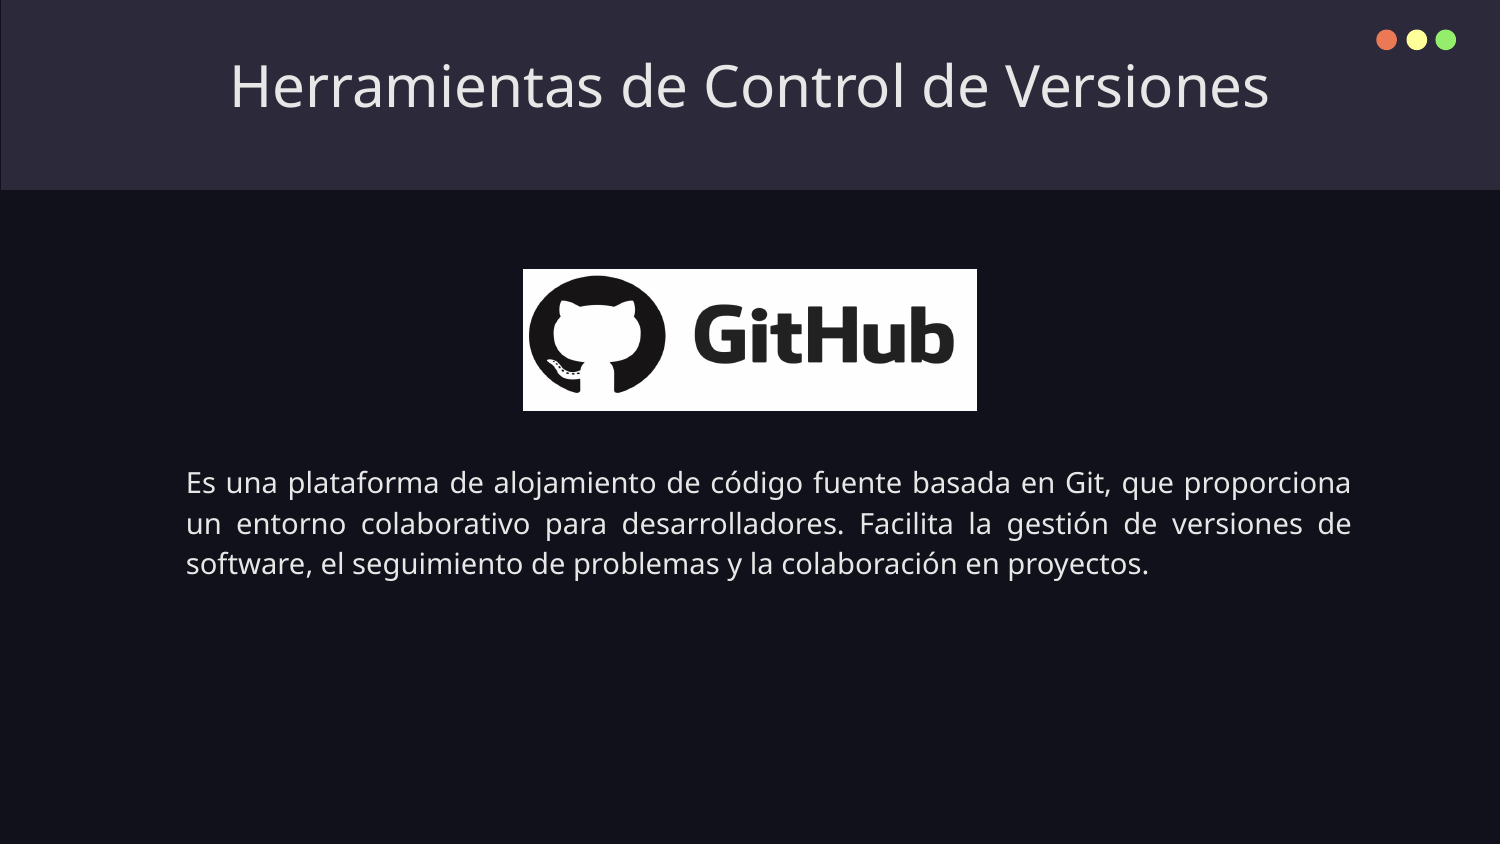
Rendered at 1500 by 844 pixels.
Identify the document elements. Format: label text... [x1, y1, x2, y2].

title Herramientas de Control de Versiones [118, 33, 1382, 150]
subtitle Es una plataforma de alojamiento de código fuente basada en Git, que proporciona un entorno colaborativo para desarrolladores. Facilita la gestión de versiones de software, el seguimiento de problemas y la colaboración en proyectos. [170, 444, 1369, 844]
picture [522, 269, 978, 411]
